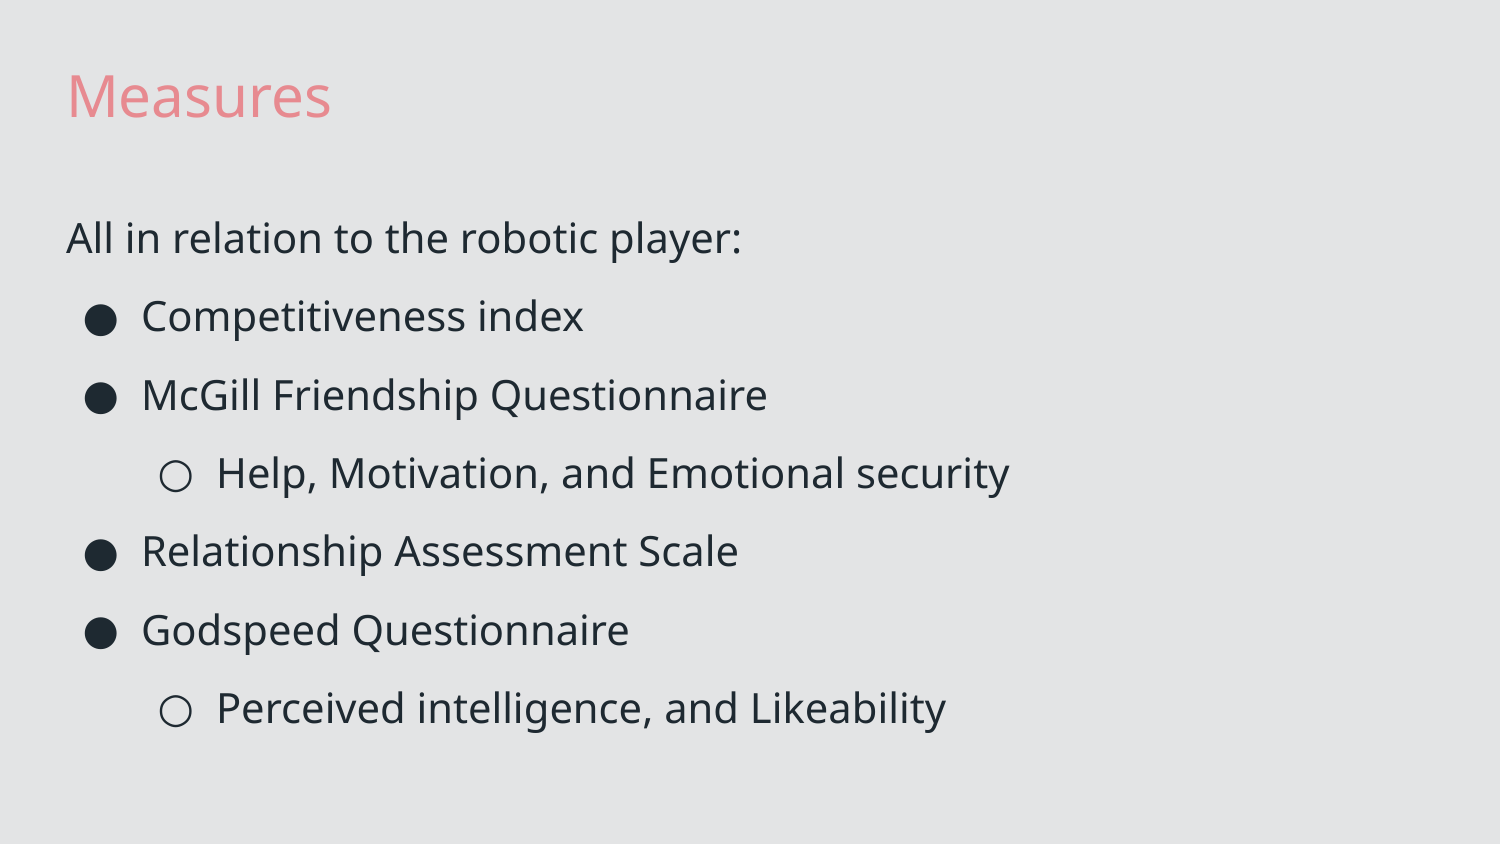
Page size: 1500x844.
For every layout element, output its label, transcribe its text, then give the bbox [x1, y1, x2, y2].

title Measures [51, 0, 1449, 190]
list All in relation to the robotic player: Competitiveness index McGill Friendship Questionnaire Help, Motivation, and Emotional security Relationship Assessment Scale Godspeed Questionnaire Perceived intelligence, and Likeability [51, 190, 1449, 822]
